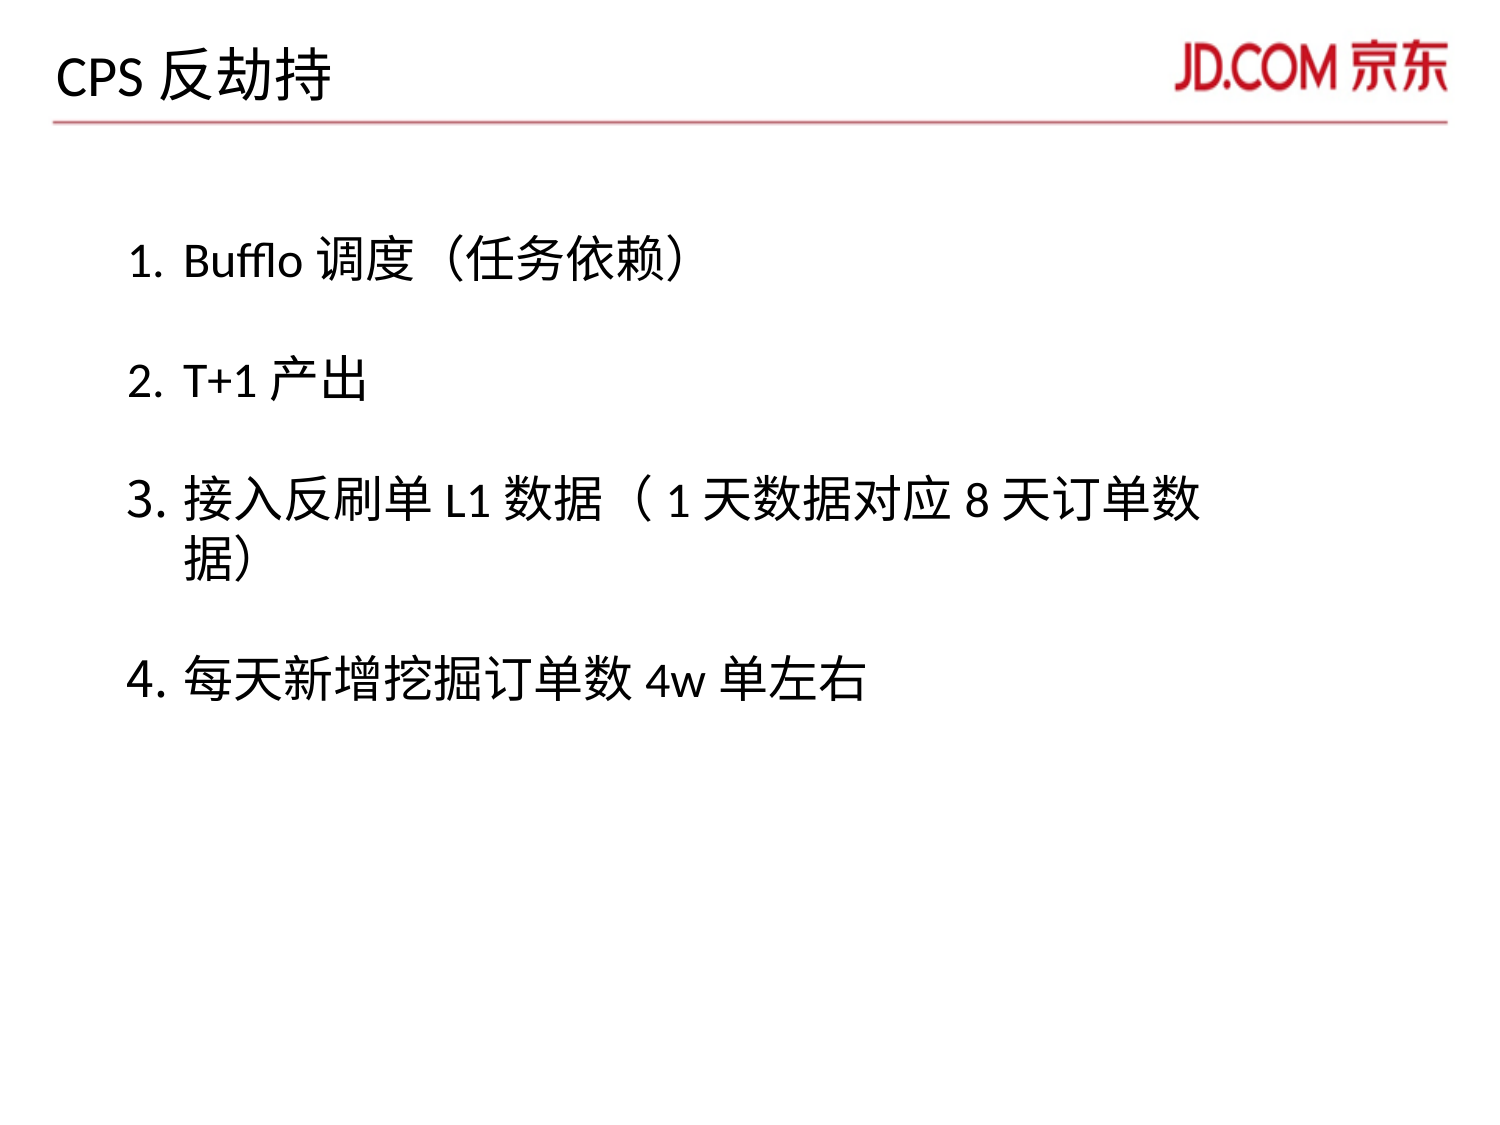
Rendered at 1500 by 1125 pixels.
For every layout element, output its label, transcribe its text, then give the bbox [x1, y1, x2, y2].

text_box CPS反劫持 [41, 30, 821, 116]
text_box Bufflo调度（任务依赖） T+1产出 接入反刷单L1数据（1天数据对应8天订单数据） 每天新增挖掘订单数4w单左右 [112, 219, 1258, 715]
picture [47, 19, 1459, 128]
